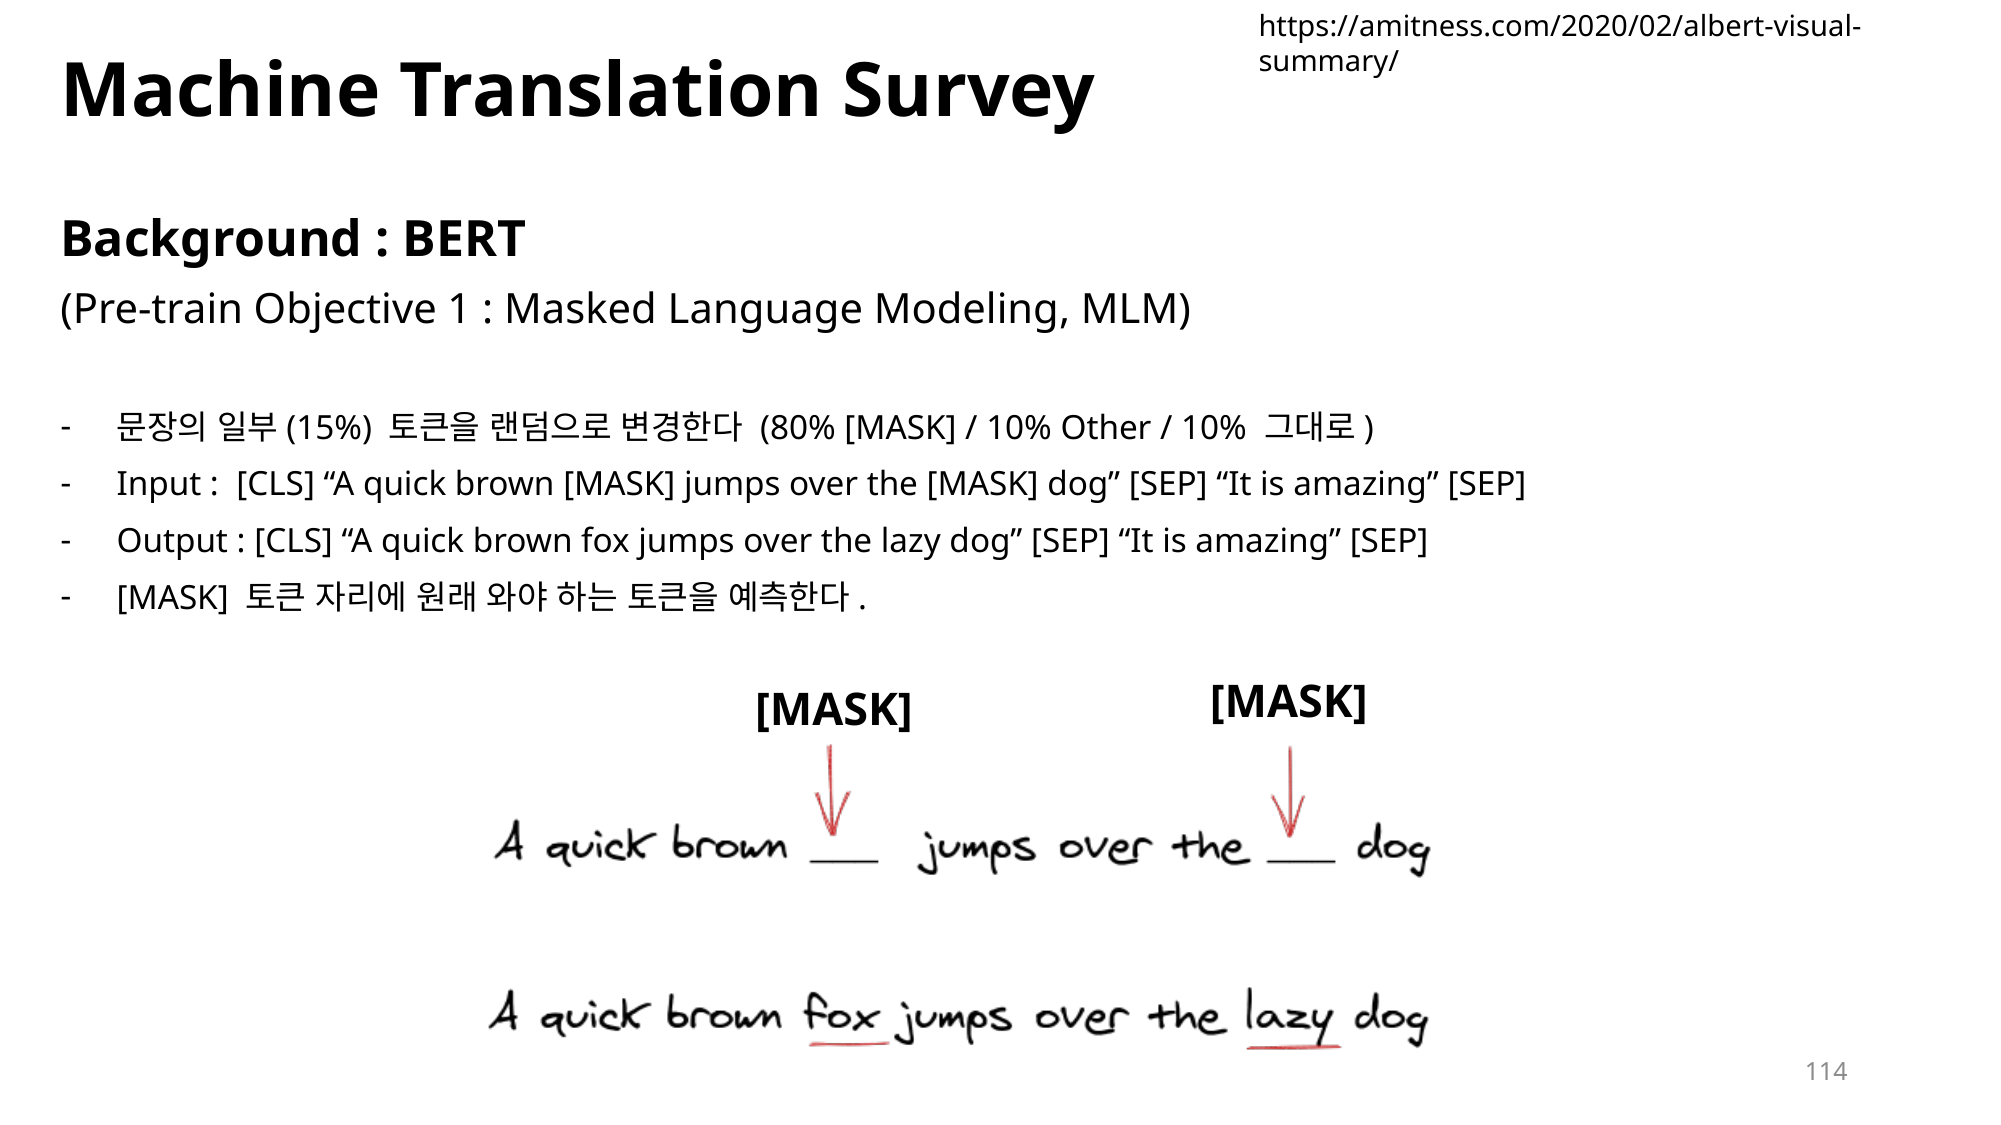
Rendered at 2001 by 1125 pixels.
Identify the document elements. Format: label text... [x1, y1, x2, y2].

text_box Machine Translation Survey [45, 0, 1271, 141]
text_box https://amitness.com/2020/02/albert-visual-summary/ [1243, 0, 2000, 85]
slide_number 114 [1412, 1042, 1863, 1103]
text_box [473, 670, 1467, 1057]
subtitle Background : BERT (Pre-train Objective 1 : Masked Language Modeling, MLM) 문장의 일부(15%) 토큰을 랜덤으로 변경한다 (80% [MASK] / 10% Other / 10% 그대로) Input : [CLS] “A quick brown [MASK] jumps over the [MASK] dog” [SEP] “It is amazing” [SEP] Output : [CLS] “A quick brown fox jumps over the lazy dog” [SEP] “It is amazing” [SEP] [MASK] 토큰 자리에 원래 와야 하는 토큰을 예측한다. [45, 205, 1656, 1117]
